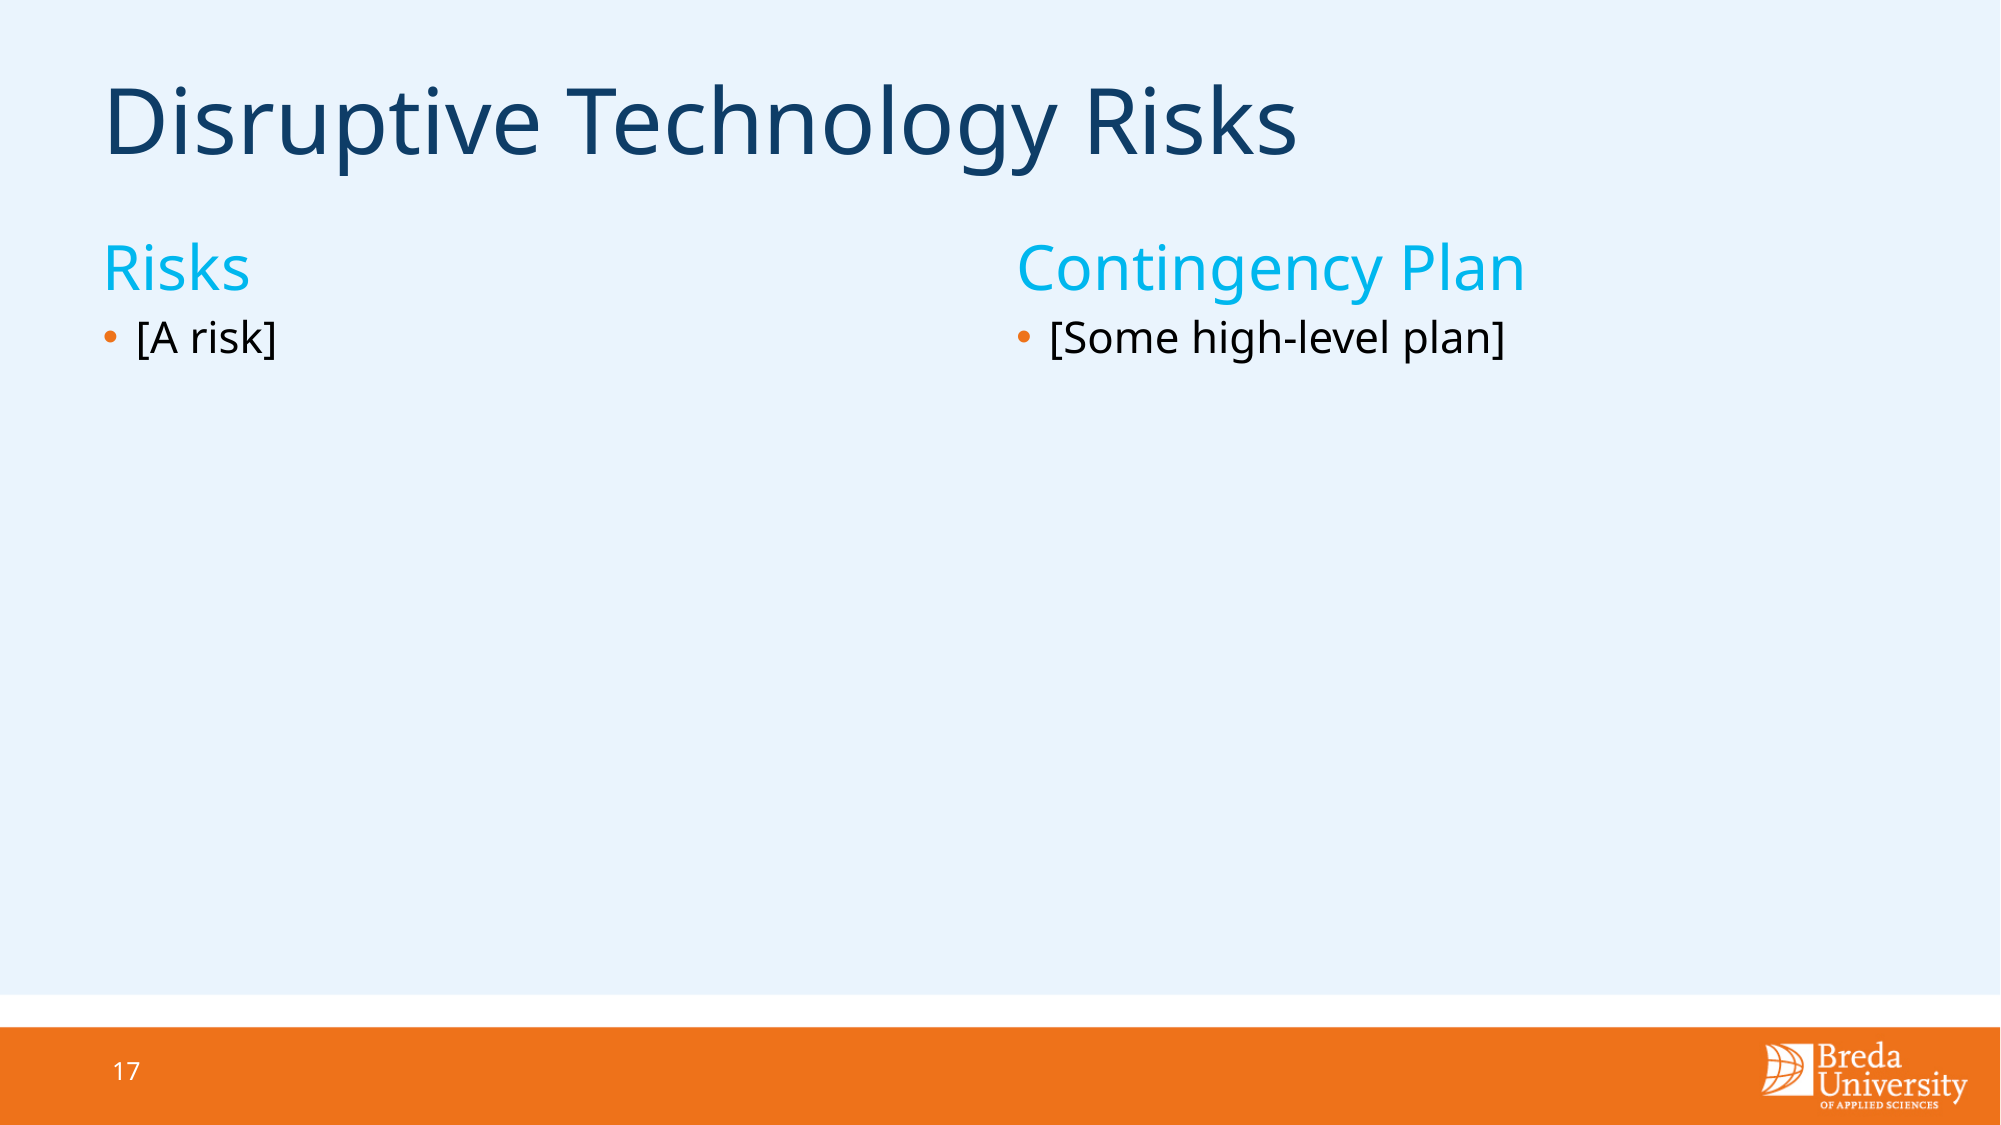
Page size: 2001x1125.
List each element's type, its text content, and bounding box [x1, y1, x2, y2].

list Risks [88, 229, 973, 307]
list [Some high-level plan] [1001, 308, 1886, 946]
list [A risk] [88, 308, 973, 946]
slide_number 17 [97, 1042, 198, 1103]
text_box Contingency Plan [1001, 229, 1886, 307]
title Disruptive Technology Risks [88, 67, 1917, 210]
picture [0, 0, 2001, 1125]
